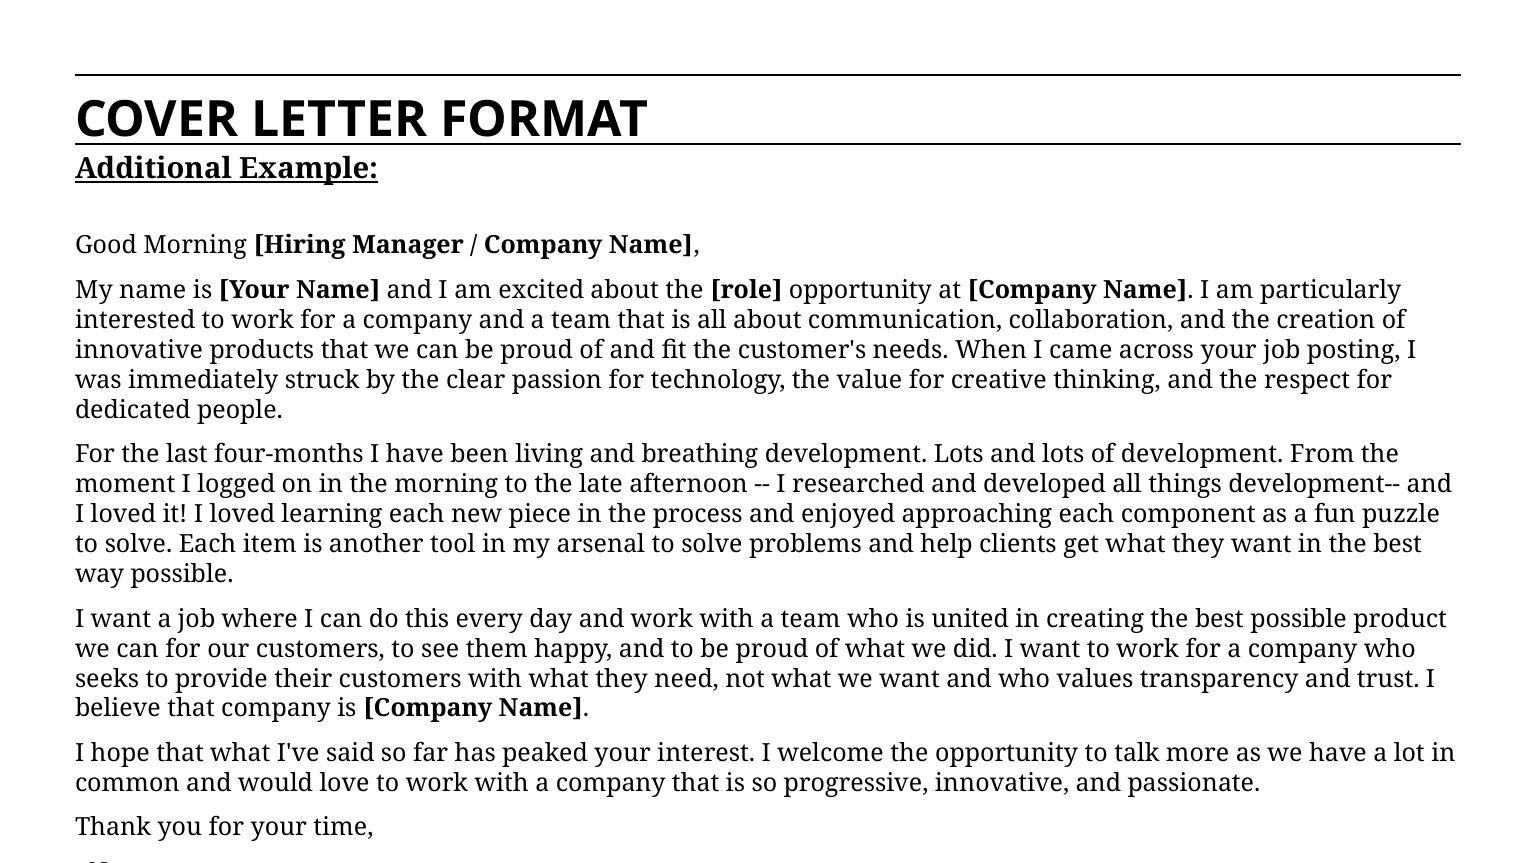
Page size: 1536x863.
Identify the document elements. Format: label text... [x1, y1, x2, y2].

list Additional Example: Good Morning [Hiring Manager / Company Name], My name is [Your Name] and I am excited about the [role] opportunity at [Company Name]. I am particularly interested to work for a company and a team that is all about communication, collaboration, and the creation of innovative products that we can be proud of and fit the customer's needs. When I came across your job posting, I was immediately struck by the clear passion for technology, the value for creative thinking, and the respect for dedicated people. For the last four-months I have been living and breathing development. Lots and lots of development. From the moment I logged on in the morning to the late afternoon -- I researched and developed all things development-- and I loved it! I loved learning each new piece in the process and enjoyed approaching each component as a fun puzzle to solve. Each item is another tool in my arsenal to solve problems and help clients get what they want in the best way possible. I want a job where I can do this every day and work with a team who is united in creating the best possible product we can for our customers, to see them happy, and to be proud of what we did. I want to work for a company who seeks to provide their customers with what they need, not what we want and who values transparency and trust. I believe that company is [Company Name]. I hope that what I've said so far has peaked your interest. I welcome the opportunity to talk more as we have a lot in common and would love to work with a company that is so progressive, innovative, and passionate. Thank you for your time, <Name> [75, 149, 1471, 810]
text_box COVER LETTER FORMAT [75, 86, 987, 138]
